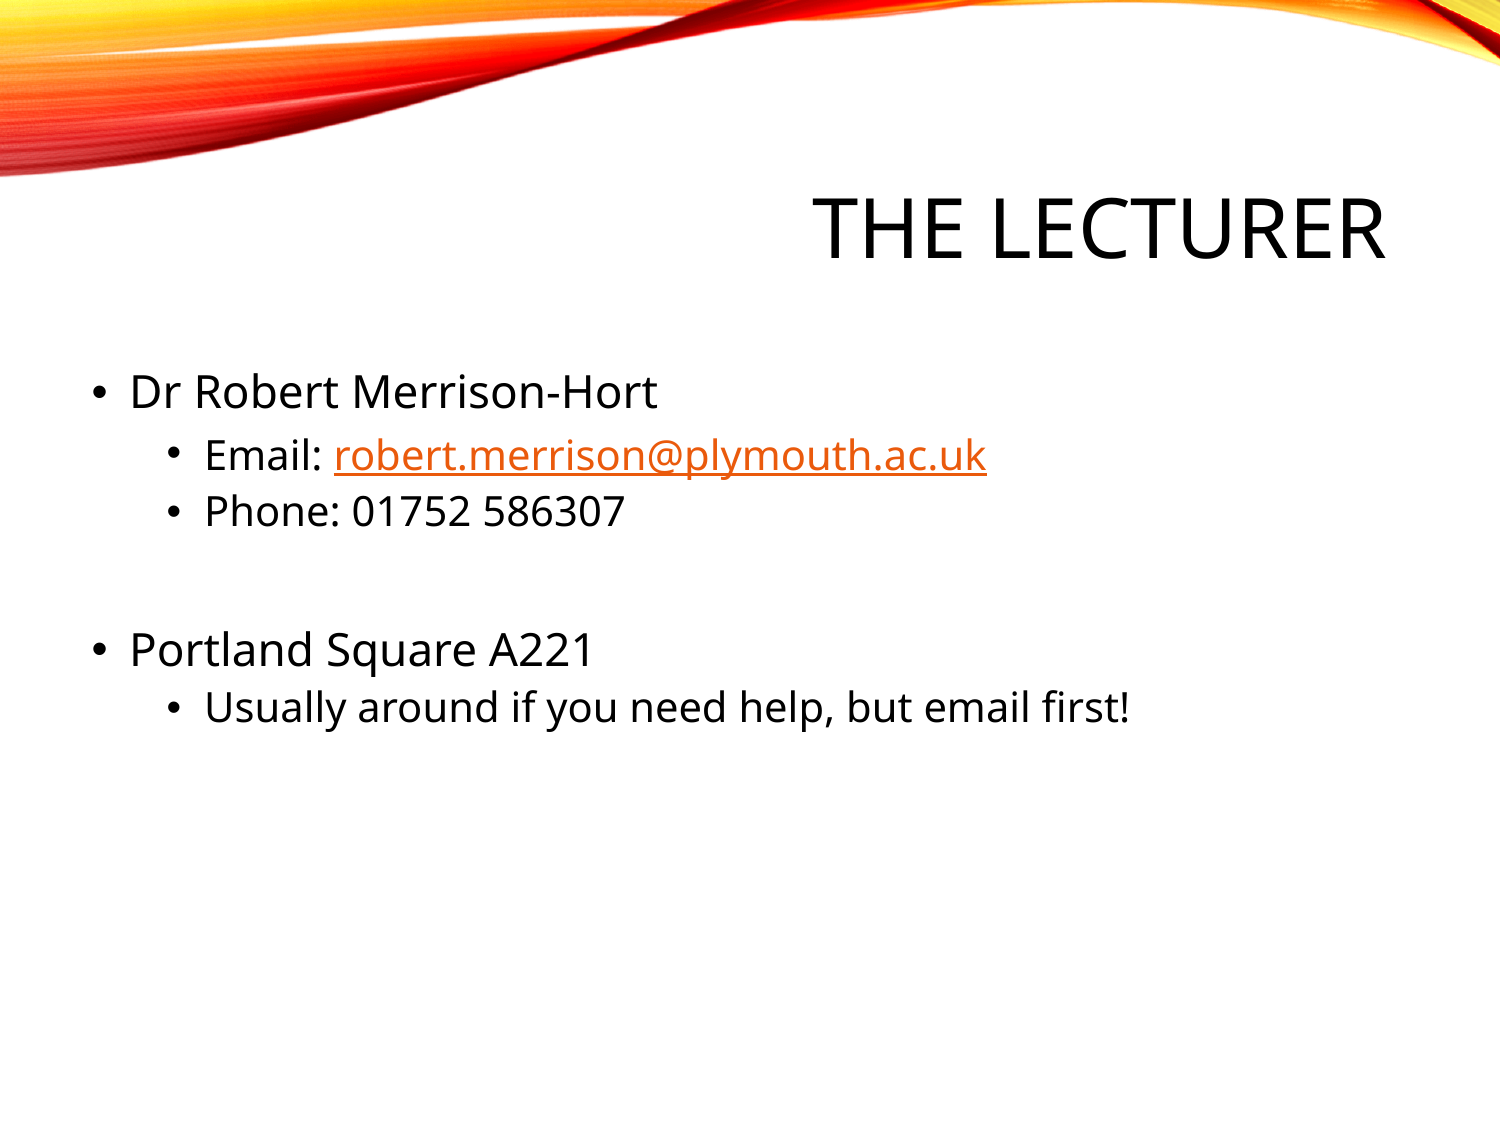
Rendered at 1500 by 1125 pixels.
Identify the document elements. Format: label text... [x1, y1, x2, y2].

picture [0, 0, 1500, 178]
list Dr Robert Merrison-Hort Email: robert.merrison@plymouth.ac.uk Phone: 01752 586307 Portland Square A221 Usually around if you need help, but email first! [76, 361, 1427, 859]
title The Lecturer [356, 125, 1403, 338]
